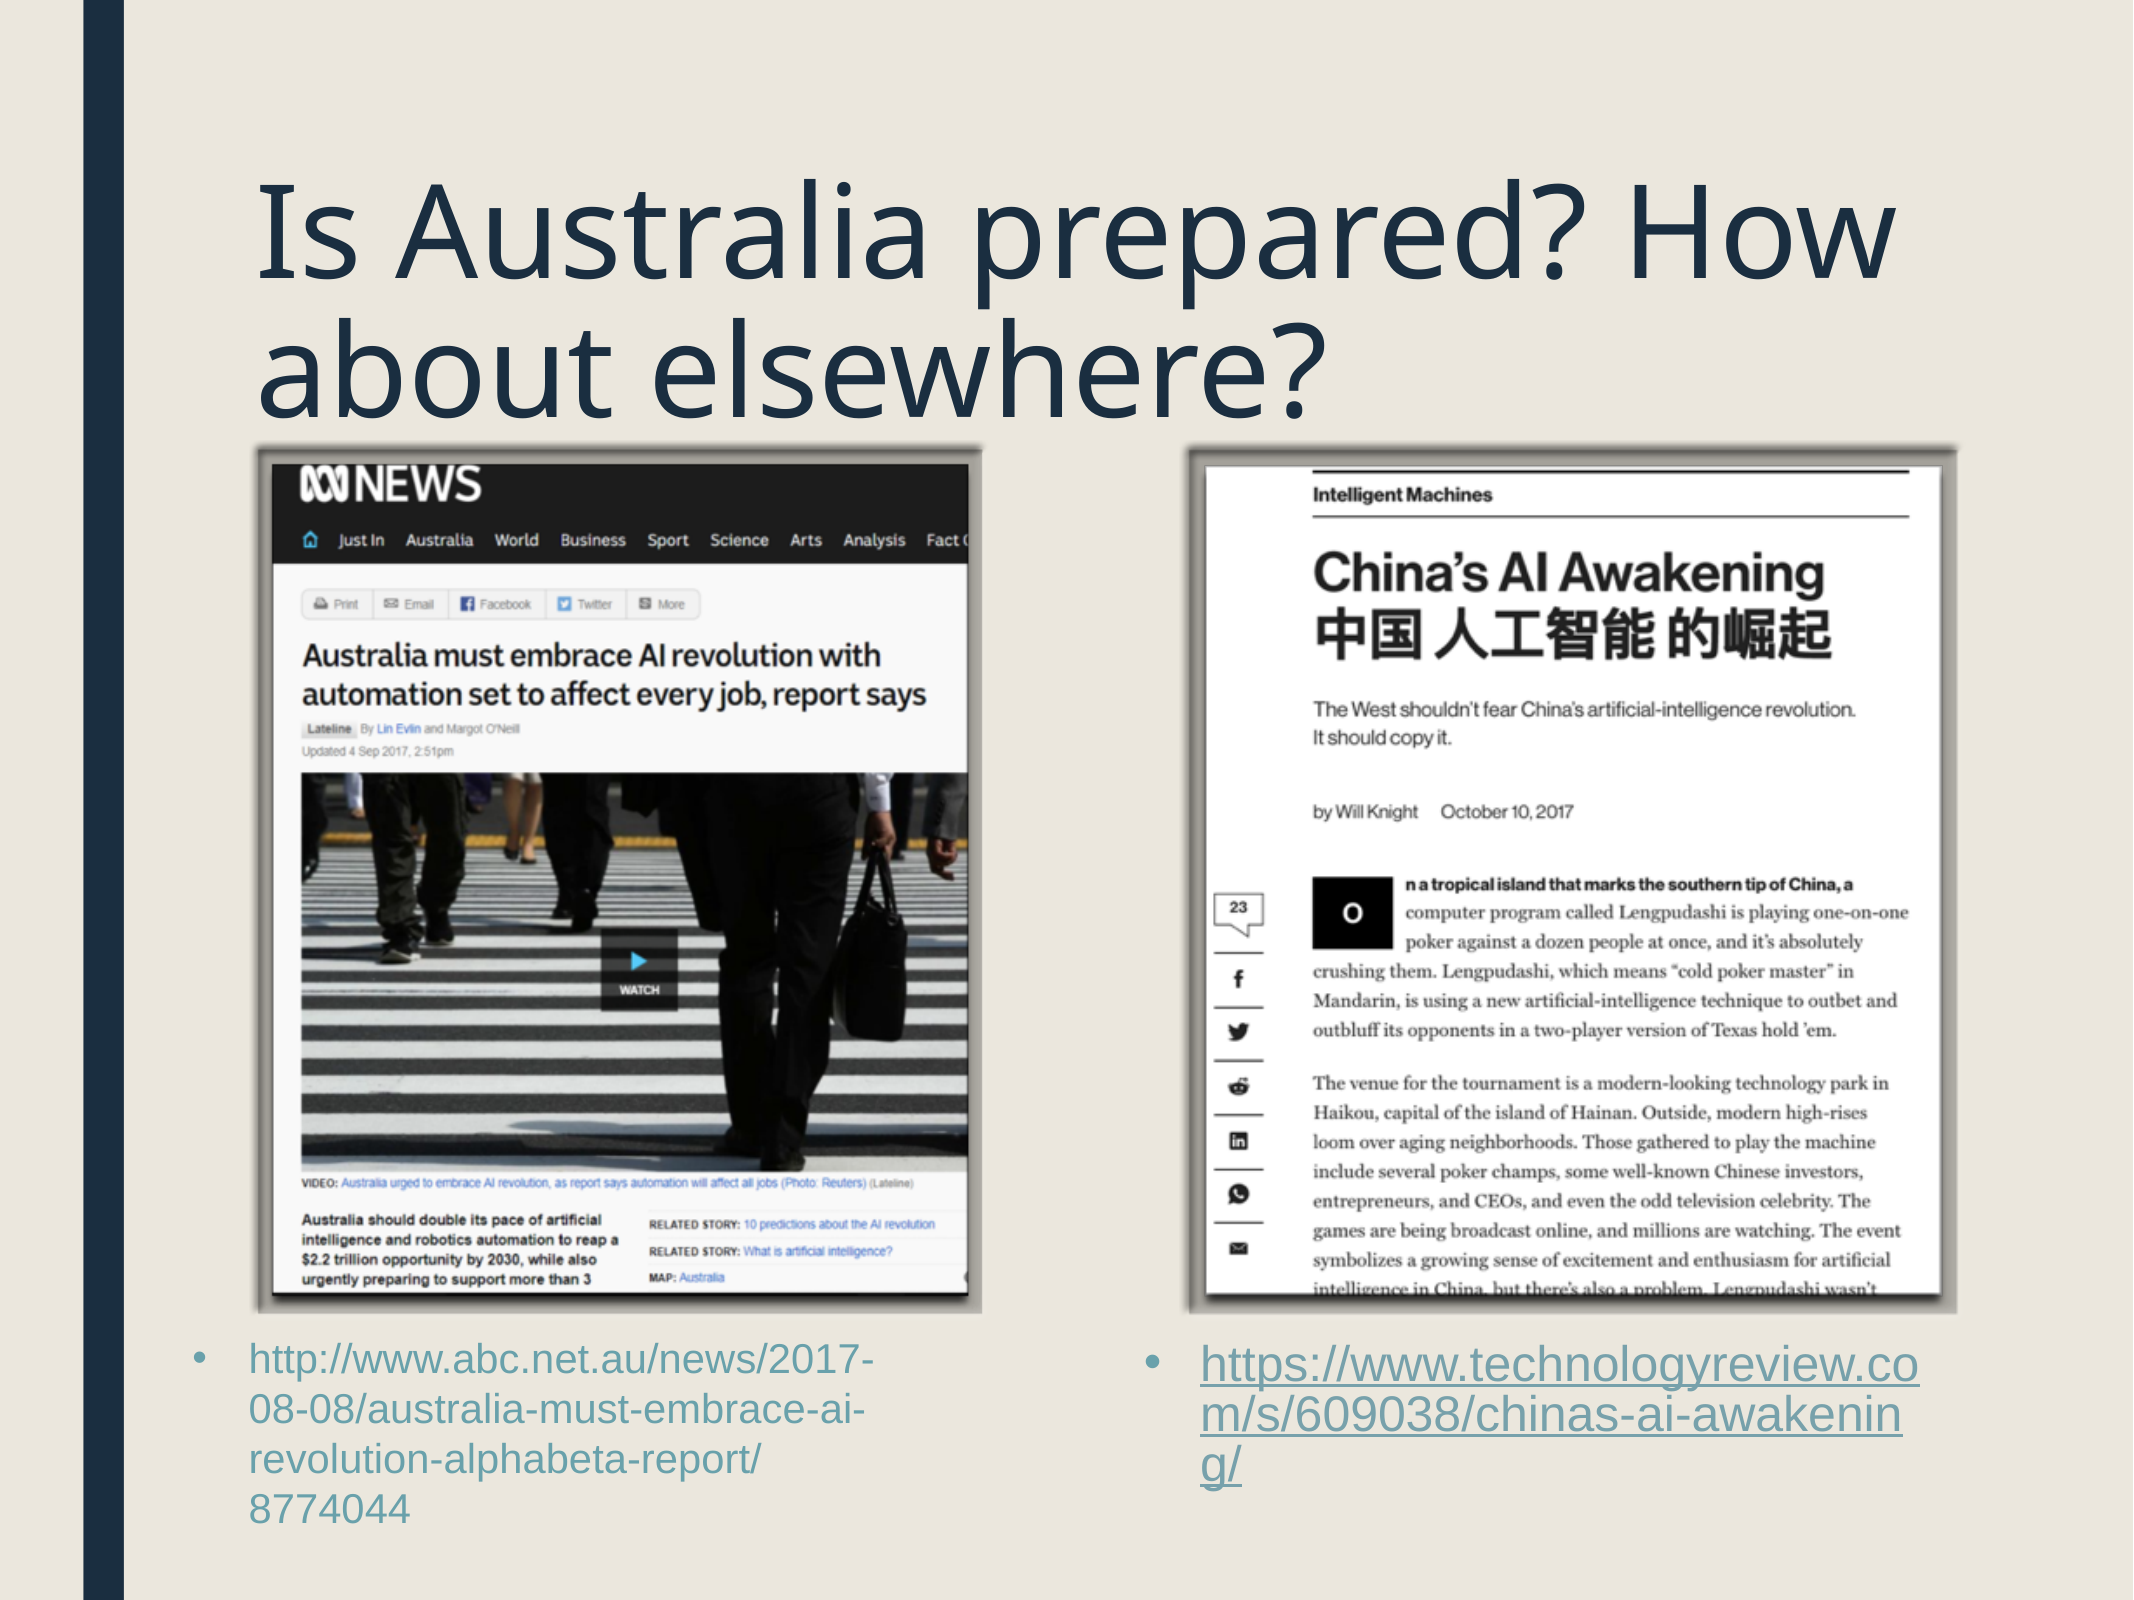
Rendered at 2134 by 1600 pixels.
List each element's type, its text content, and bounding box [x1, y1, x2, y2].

picture [1179, 440, 1969, 1324]
title Is Australia prepared? How about elsewhere? [240, 159, 1920, 507]
text_box https://www.technologyreview.com/s/609038/chinas-ai-awakening/ [1129, 1323, 1935, 1399]
picture [249, 440, 992, 1324]
text_box http://www.abc.net.au/news/2017-08-08/australia-must-embrace-ai-revolution-alphabeta-report/8774044 [183, 1323, 926, 1541]
